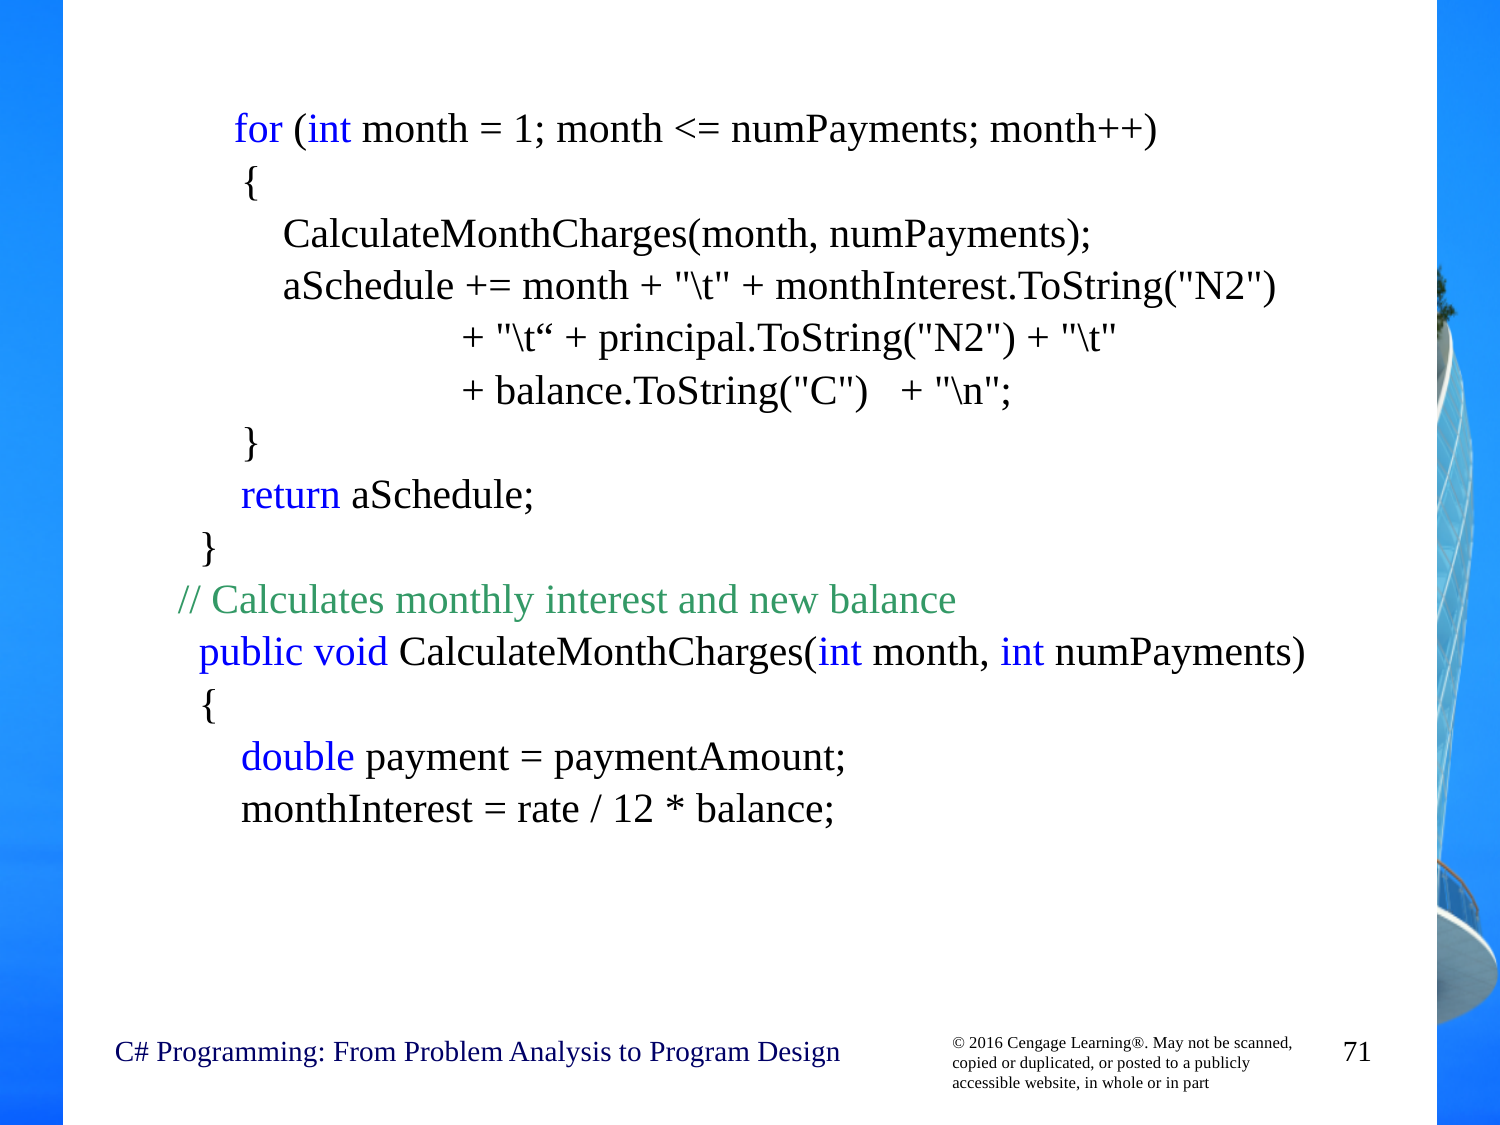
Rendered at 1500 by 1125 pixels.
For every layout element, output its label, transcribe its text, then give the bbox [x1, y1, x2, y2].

footer C# Programming: From Problem Analysis to Program Design [99, 1024, 988, 1101]
picture [0, 0, 63, 1125]
list for (int month = 1; month <= numPayments; month++) { CalculateMonthCharges(month, numPayments); aSchedule += month + "\t" + monthInterest.ToString("N2") + "\t“ + principal.ToString("N2") + "\t" + balance.ToString("C") + "\n"; } return aSchedule; } // Calculates monthly interest and new balance public void CalculateMonthCharges(int month, int numPayments) { double payment = paymentAmount; monthInterest = rate / 12 * balance; [99, 99, 1375, 975]
slide_number 71 [1074, 1024, 1388, 1101]
picture [1437, 0, 1500, 1125]
